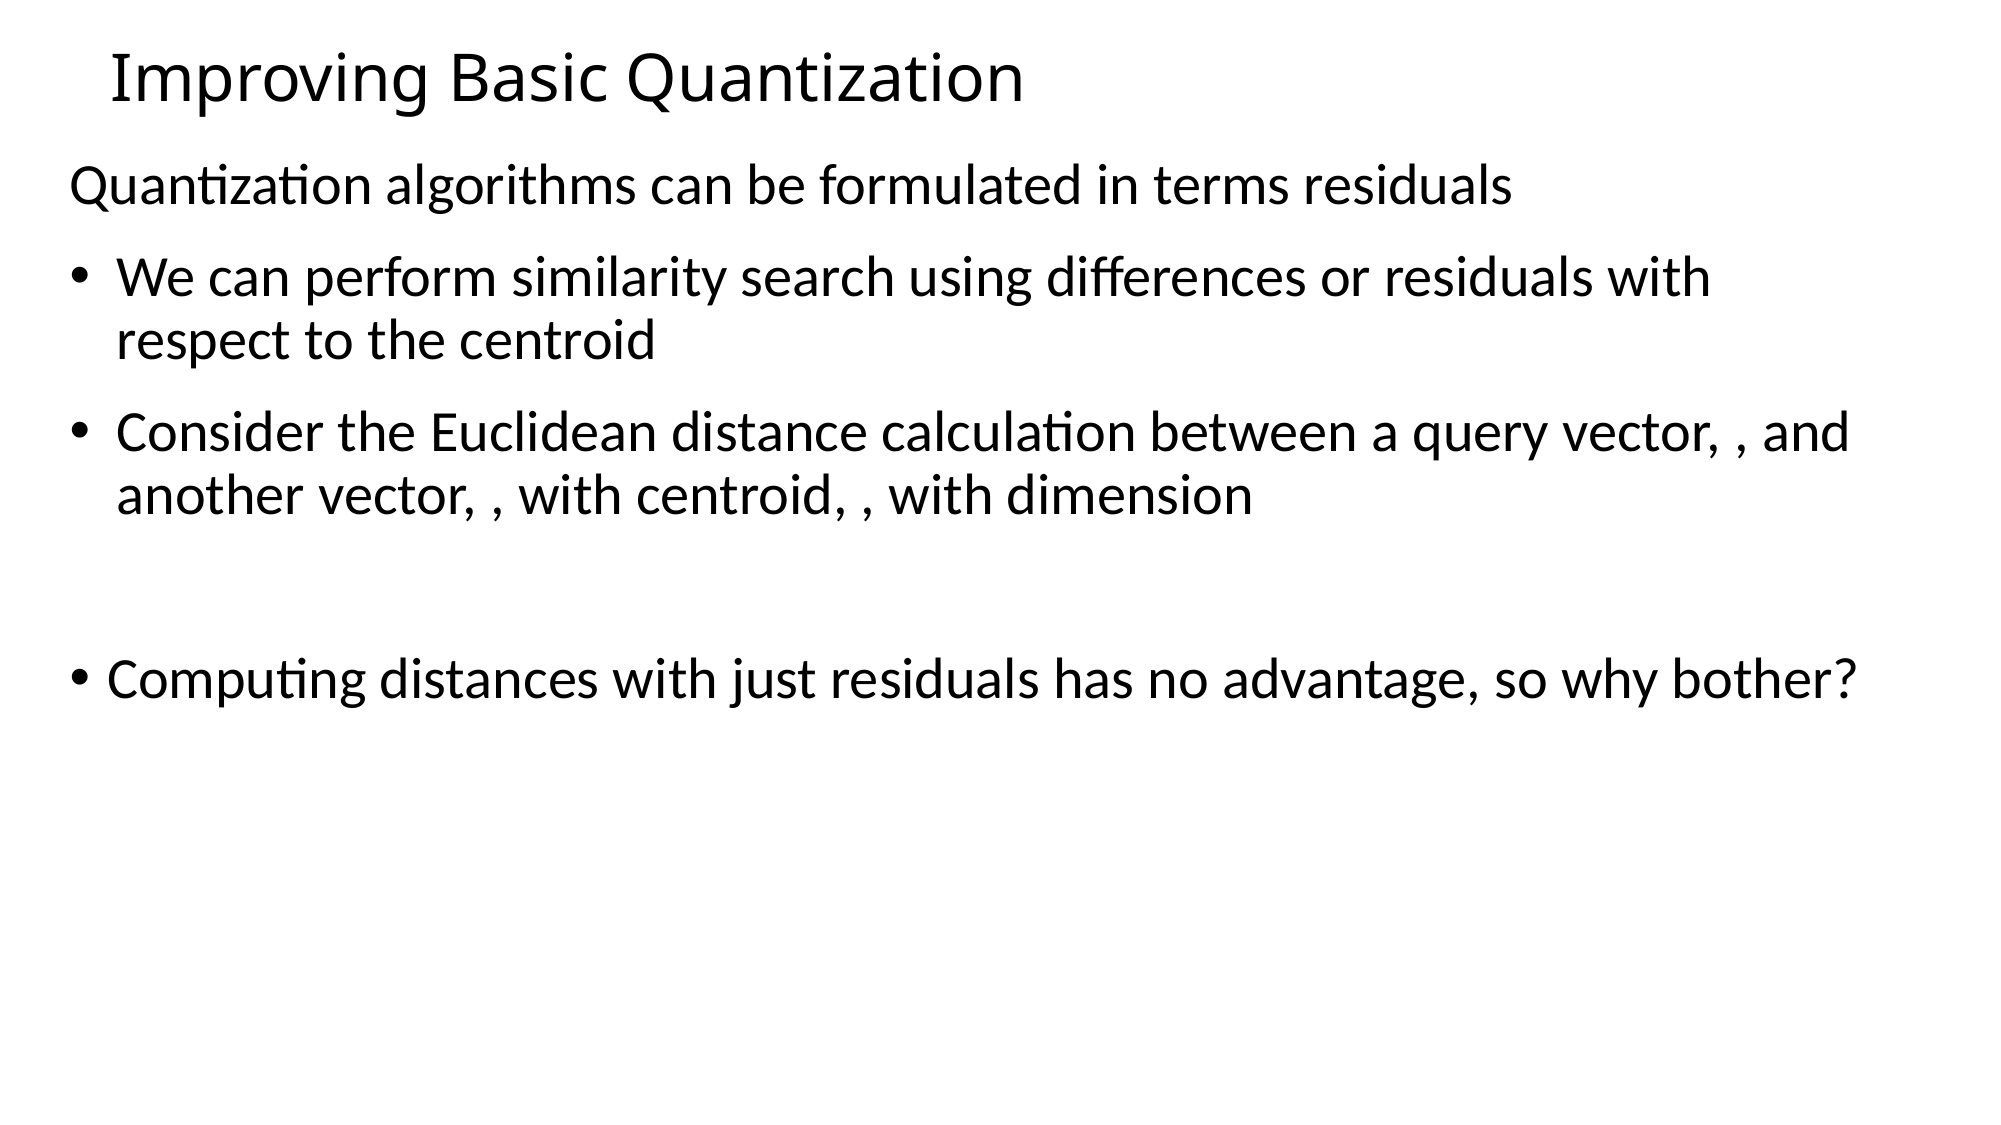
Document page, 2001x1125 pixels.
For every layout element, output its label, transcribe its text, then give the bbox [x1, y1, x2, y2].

title Improving Basic Quantization [95, 36, 1821, 124]
